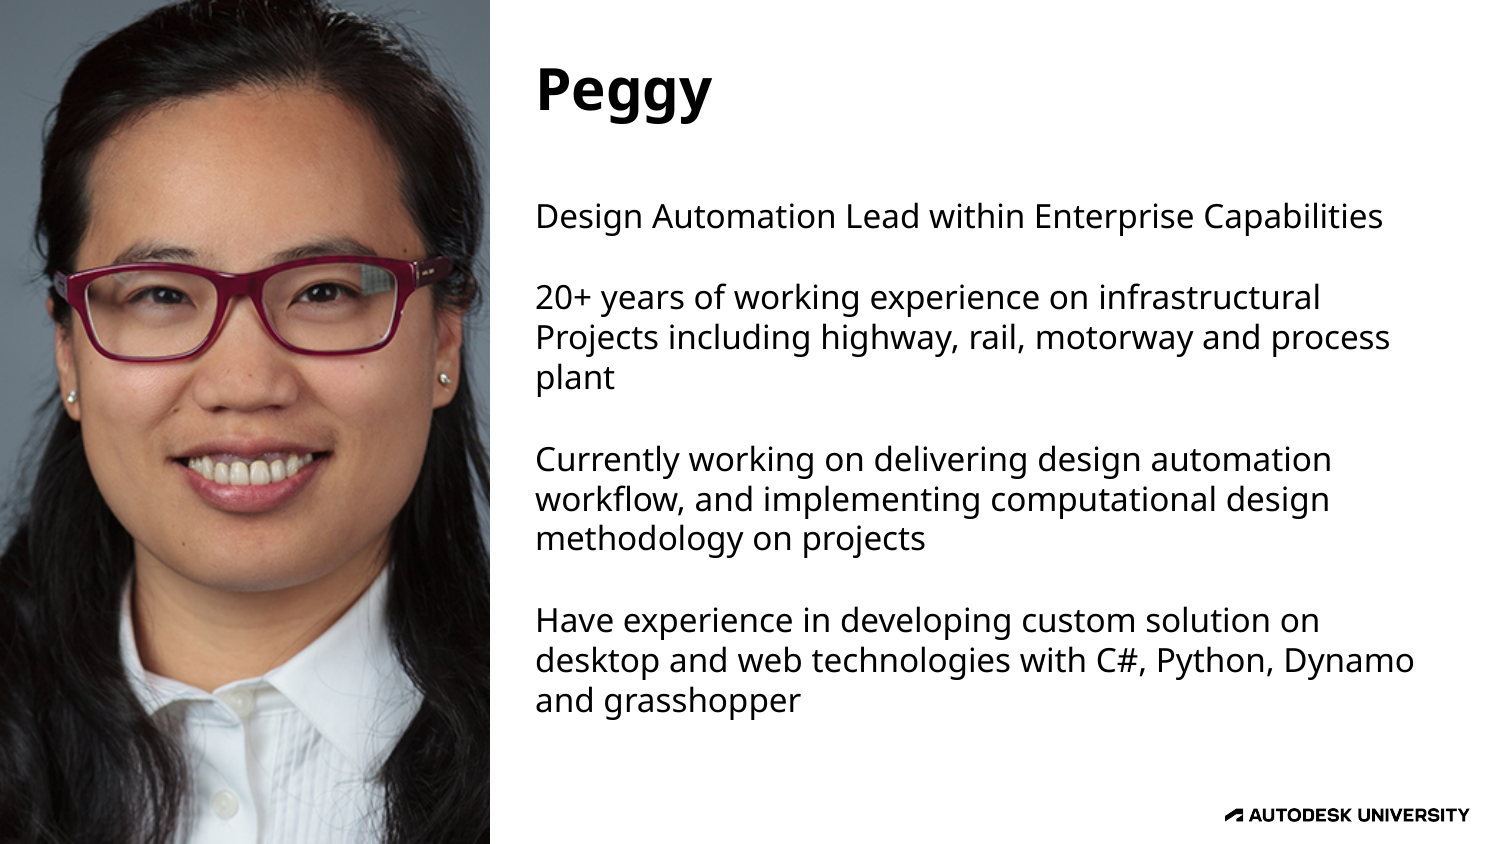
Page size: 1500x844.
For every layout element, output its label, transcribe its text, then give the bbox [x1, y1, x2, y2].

title Peggy [535, 60, 1440, 126]
list Design Automation Lead within Enterprise Capabilities 20+ years of working experience on infrastructural Projects including highway, rail, motorway and process plant Currently working on delivering design automation workflow, and implementing computational design methodology on projects Have experience in developing custom solution on desktop and web technologies with C#, Python, Dynamo and grasshopper [535, 195, 1440, 784]
picture [1225, 808, 1470, 822]
picture [0, 0, 490, 844]
